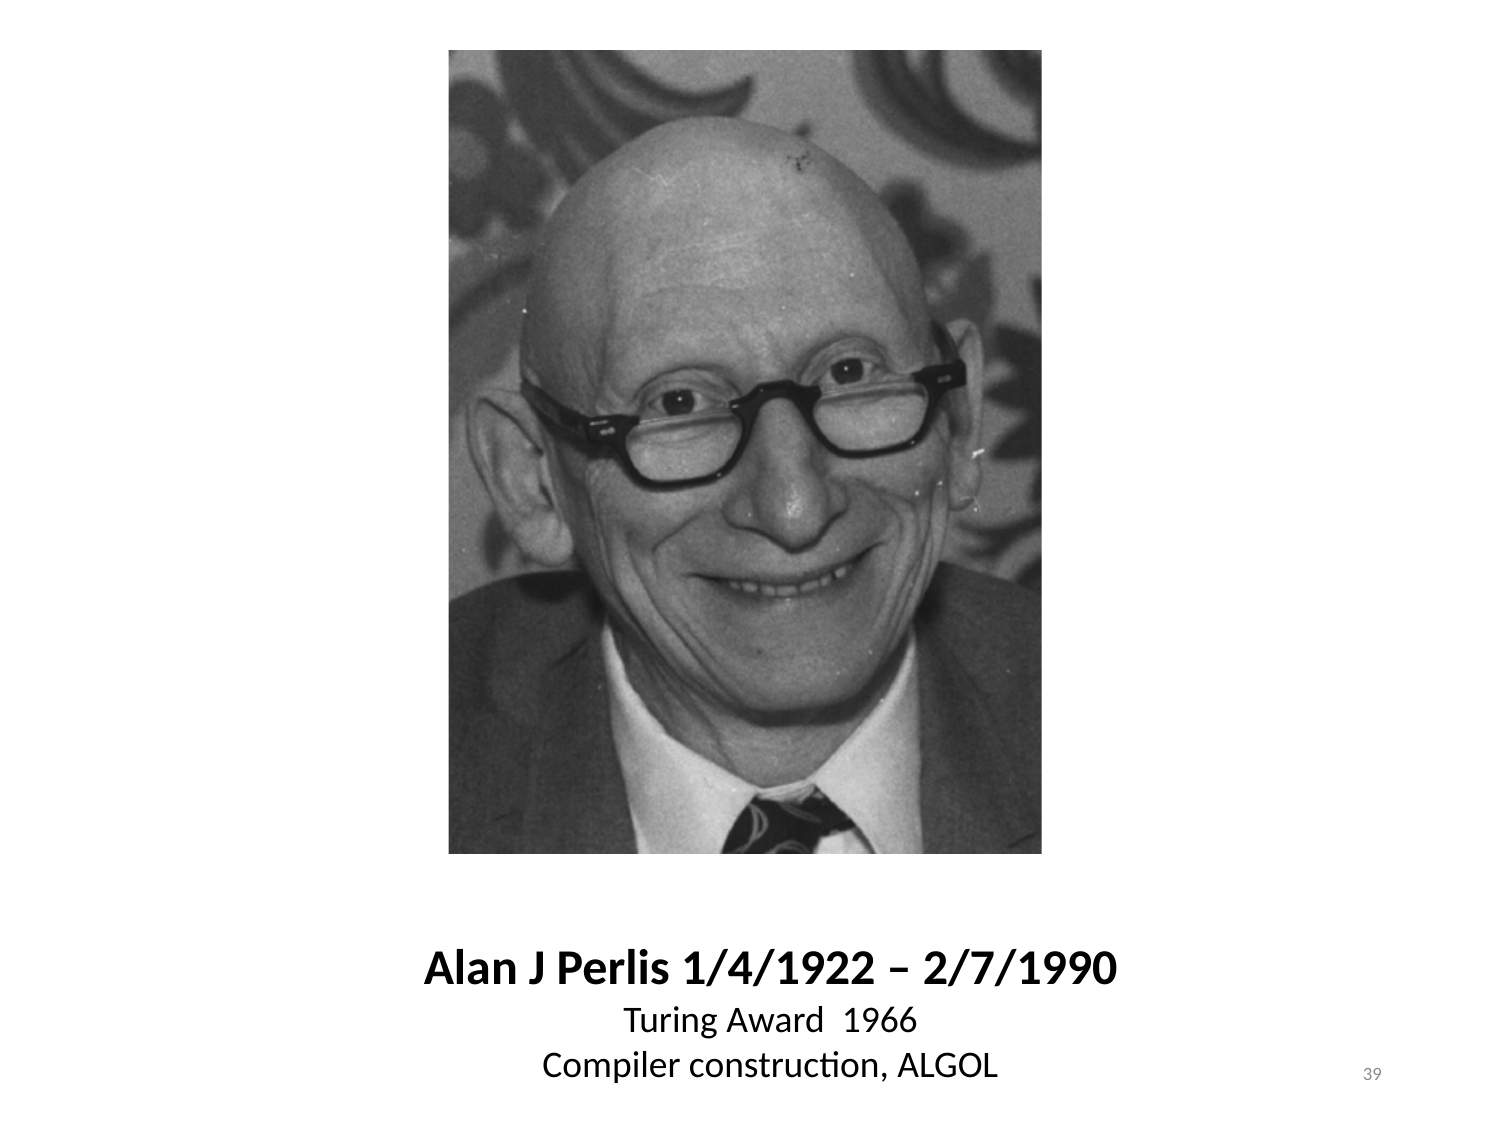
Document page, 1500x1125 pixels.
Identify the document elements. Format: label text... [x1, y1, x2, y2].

text_box Alan J Perlis 1/4/1922 – 2/7/1990 Turing Award 1966 Compiler construction, ALGOL [408, 927, 1133, 1093]
slide_number 39 [1059, 1042, 1397, 1103]
picture [448, 49, 1042, 854]
